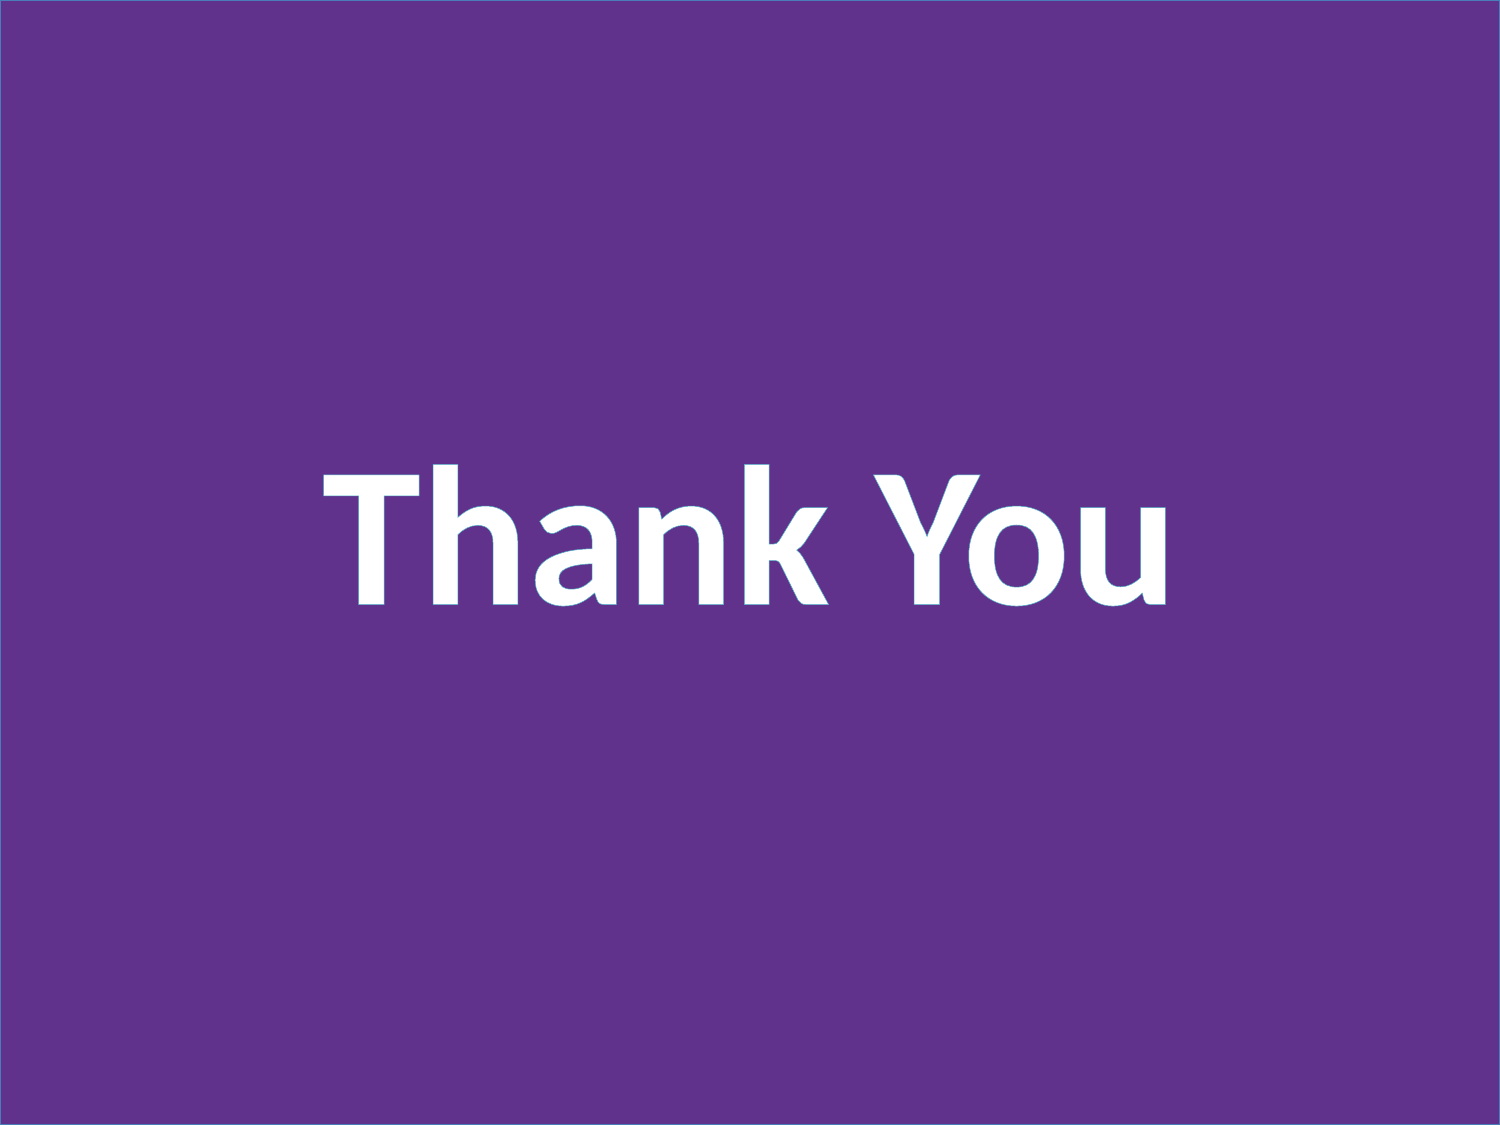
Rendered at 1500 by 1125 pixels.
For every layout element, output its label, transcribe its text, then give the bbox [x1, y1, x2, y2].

text_box [0, 0, 1500, 1125]
text_box Thank You [306, 397, 1194, 652]
